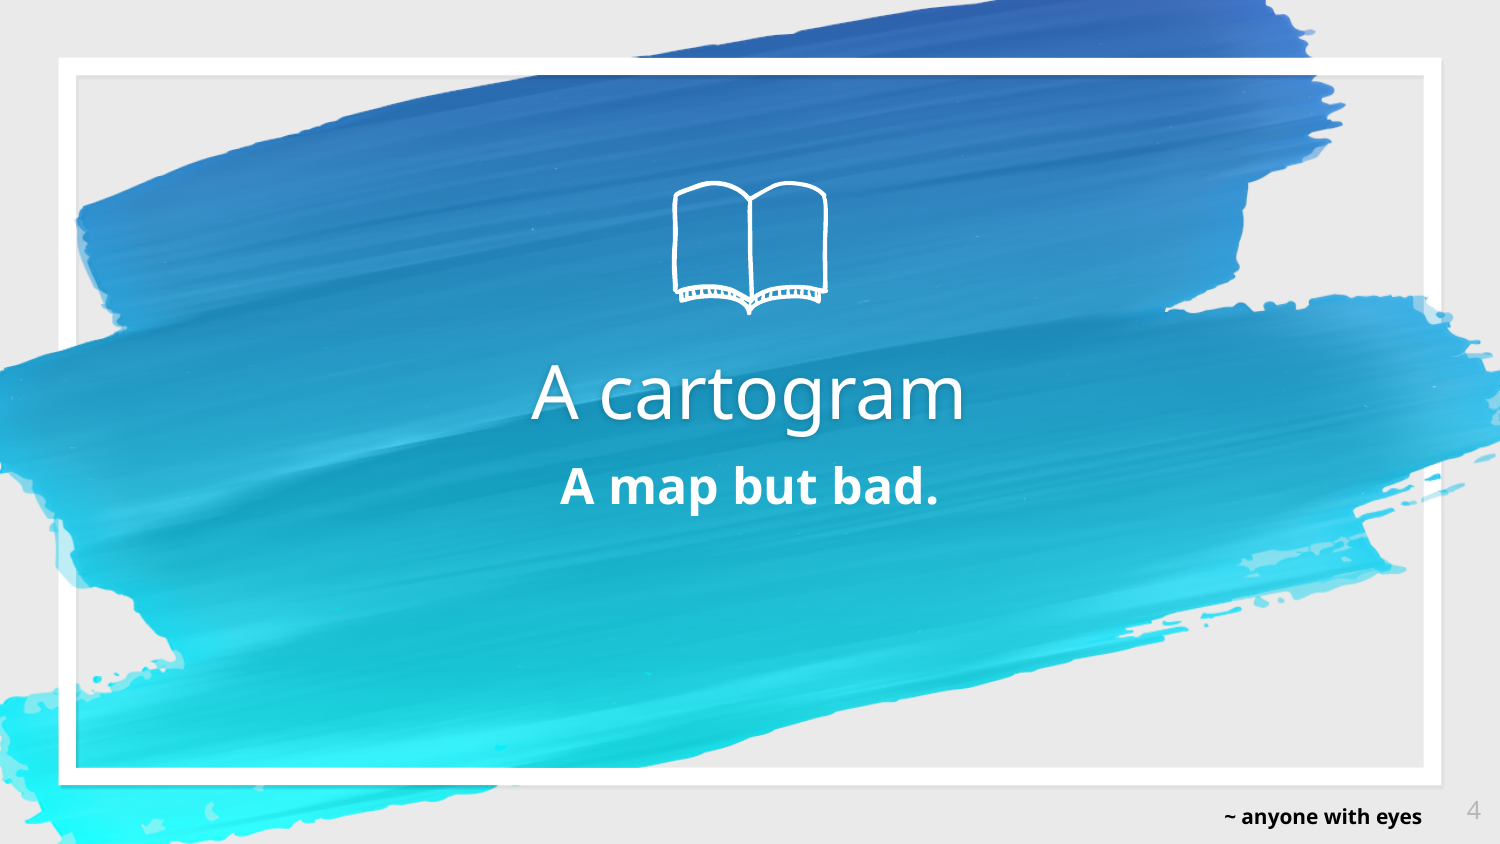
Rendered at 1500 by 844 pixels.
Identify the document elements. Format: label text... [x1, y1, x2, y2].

title A cartogram [118, 294, 1382, 445]
text_box [671, 180, 829, 316]
subtitle A map but bad. [118, 445, 1382, 660]
slide_number ‹#› [1438, 779, 1482, 844]
picture [0, 0, 1500, 844]
text_box ~ anyone with eyes [945, 779, 1438, 844]
